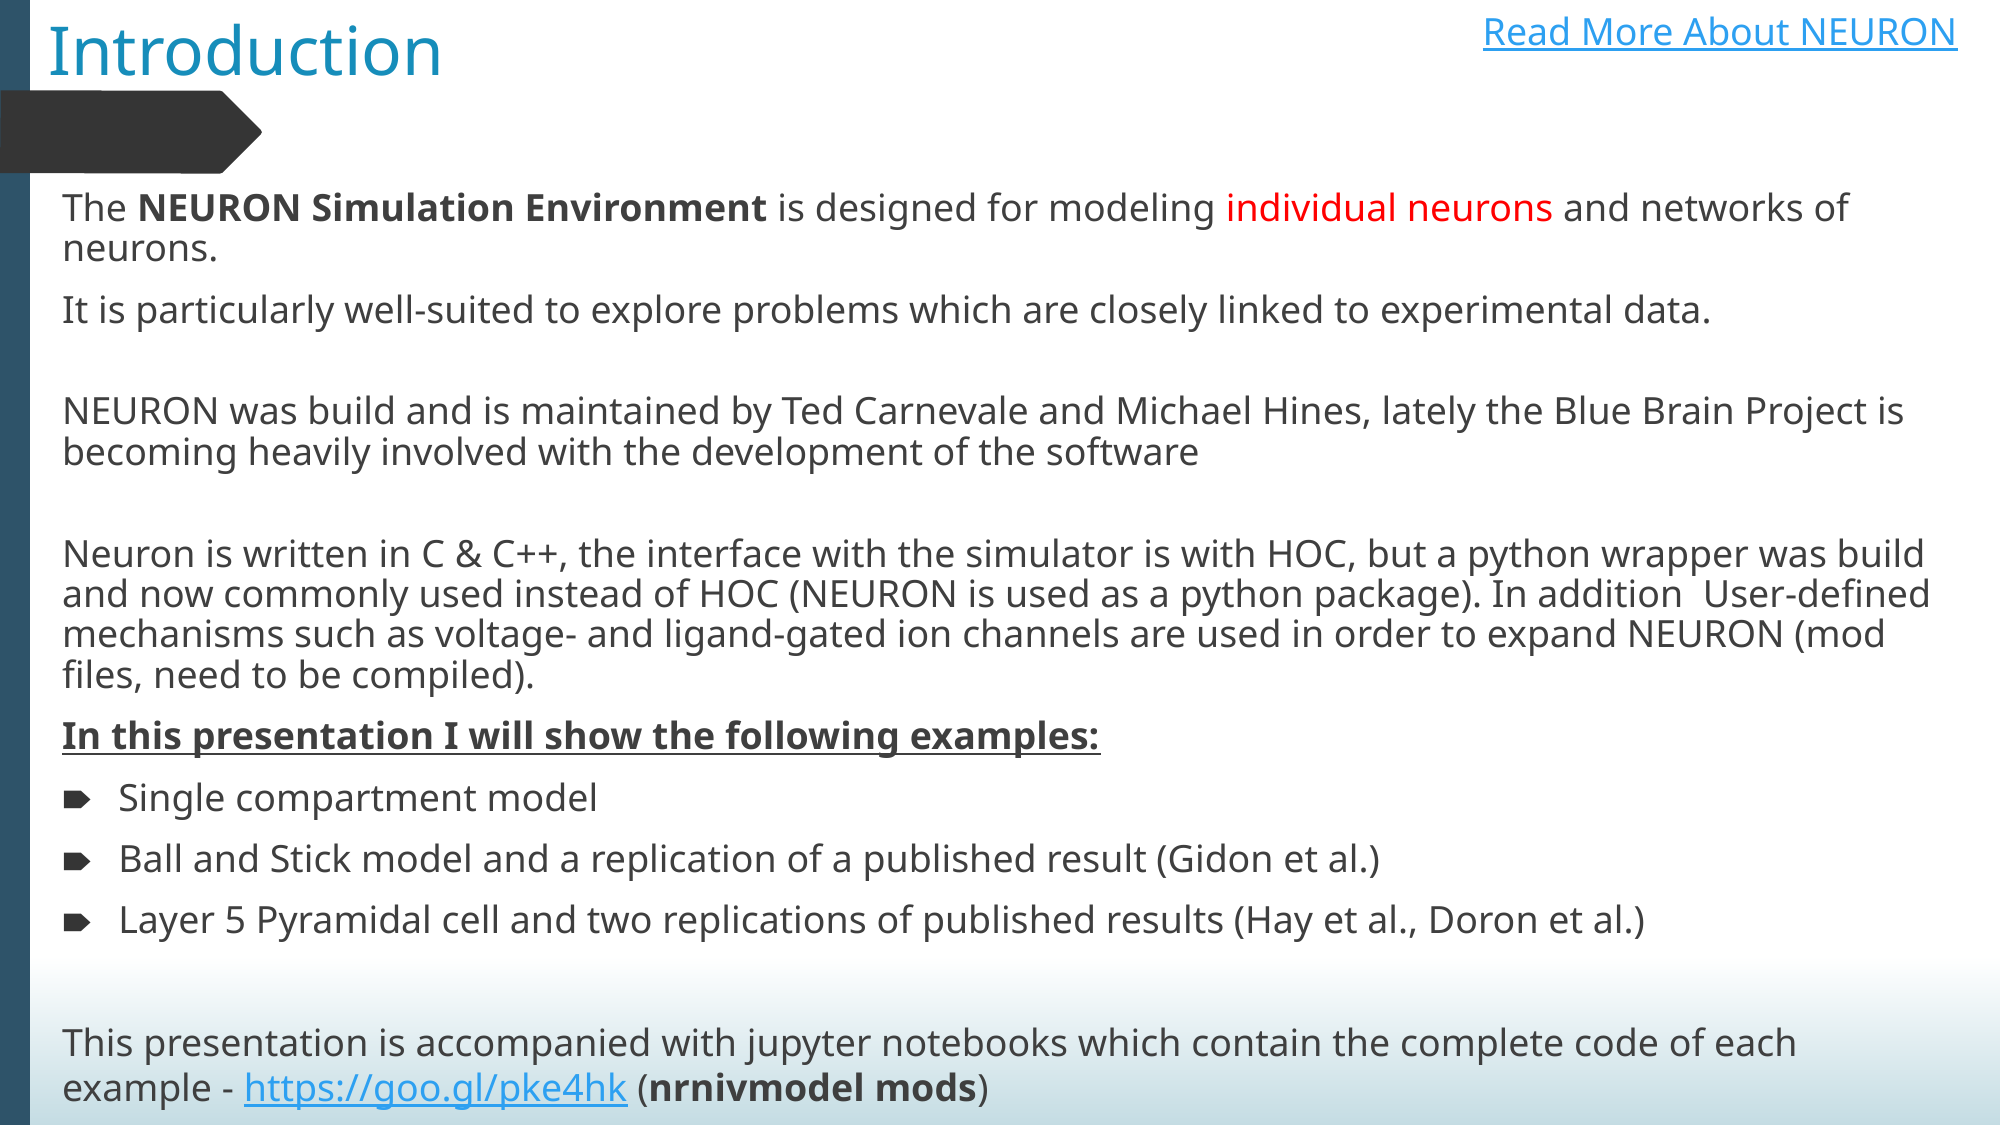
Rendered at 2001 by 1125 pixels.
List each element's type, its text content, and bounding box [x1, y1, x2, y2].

list The NEURON Simulation Environment is designed for modeling individual neurons and networks of neurons. It is particularly well-suited to explore problems which are closely linked to experimental data. NEURON was build and is maintained by Ted Carnevale and Michael Hines, lately the Blue Brain Project is becoming heavily involved with the development of the software Neuron is written in C & C++, the interface with the simulator is with HOC, but a python wrapper was build and now commonly used instead of HOC (NEURON is used as a python package). In addition User-defined mechanisms such as voltage- and ligand-gated ion channels are used in order to expand NEURON (mod files, need to be compiled). In this presentation I will show the following examples: Single compartment model Ball and Stick model and a replication of a published result (Gidon et al.) Layer 5 Pyramidal cell and two replications of published results (Hay et al., Doron et al.) This presentation is accompanied with jupyter notebooks which contain the complete code of each example - https://goo.gl/pke4hk (nrnivmodel mods) [47, 181, 1969, 1125]
text_box Read More About NEURON [1467, 0, 1997, 61]
title Introduction [33, 0, 560, 85]
